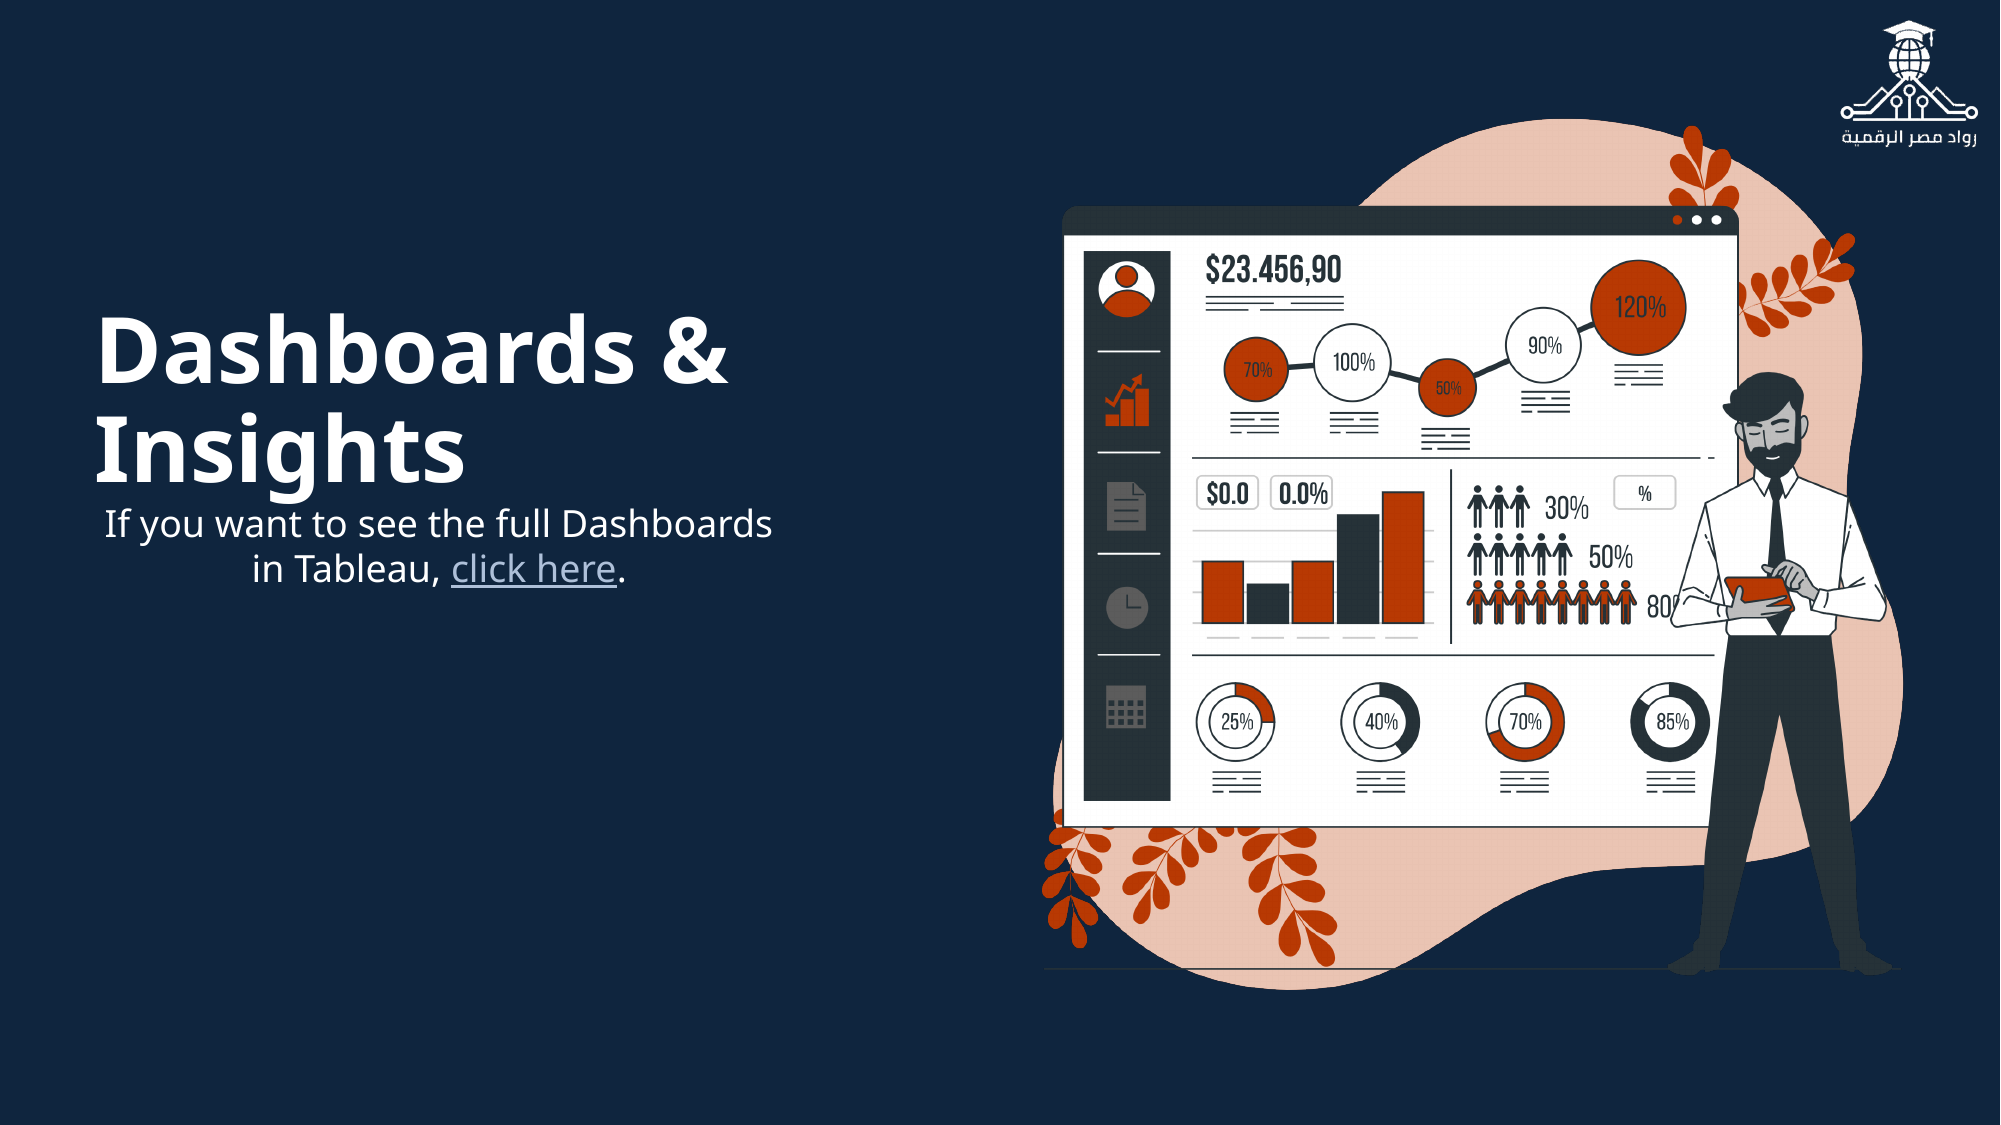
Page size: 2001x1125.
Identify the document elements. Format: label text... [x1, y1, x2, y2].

picture [1004, 0, 2000, 1025]
text_box If you want to see the full Dashboards in Tableau, click here. [79, 492, 799, 604]
title Dashboards & Insights [79, 294, 995, 513]
